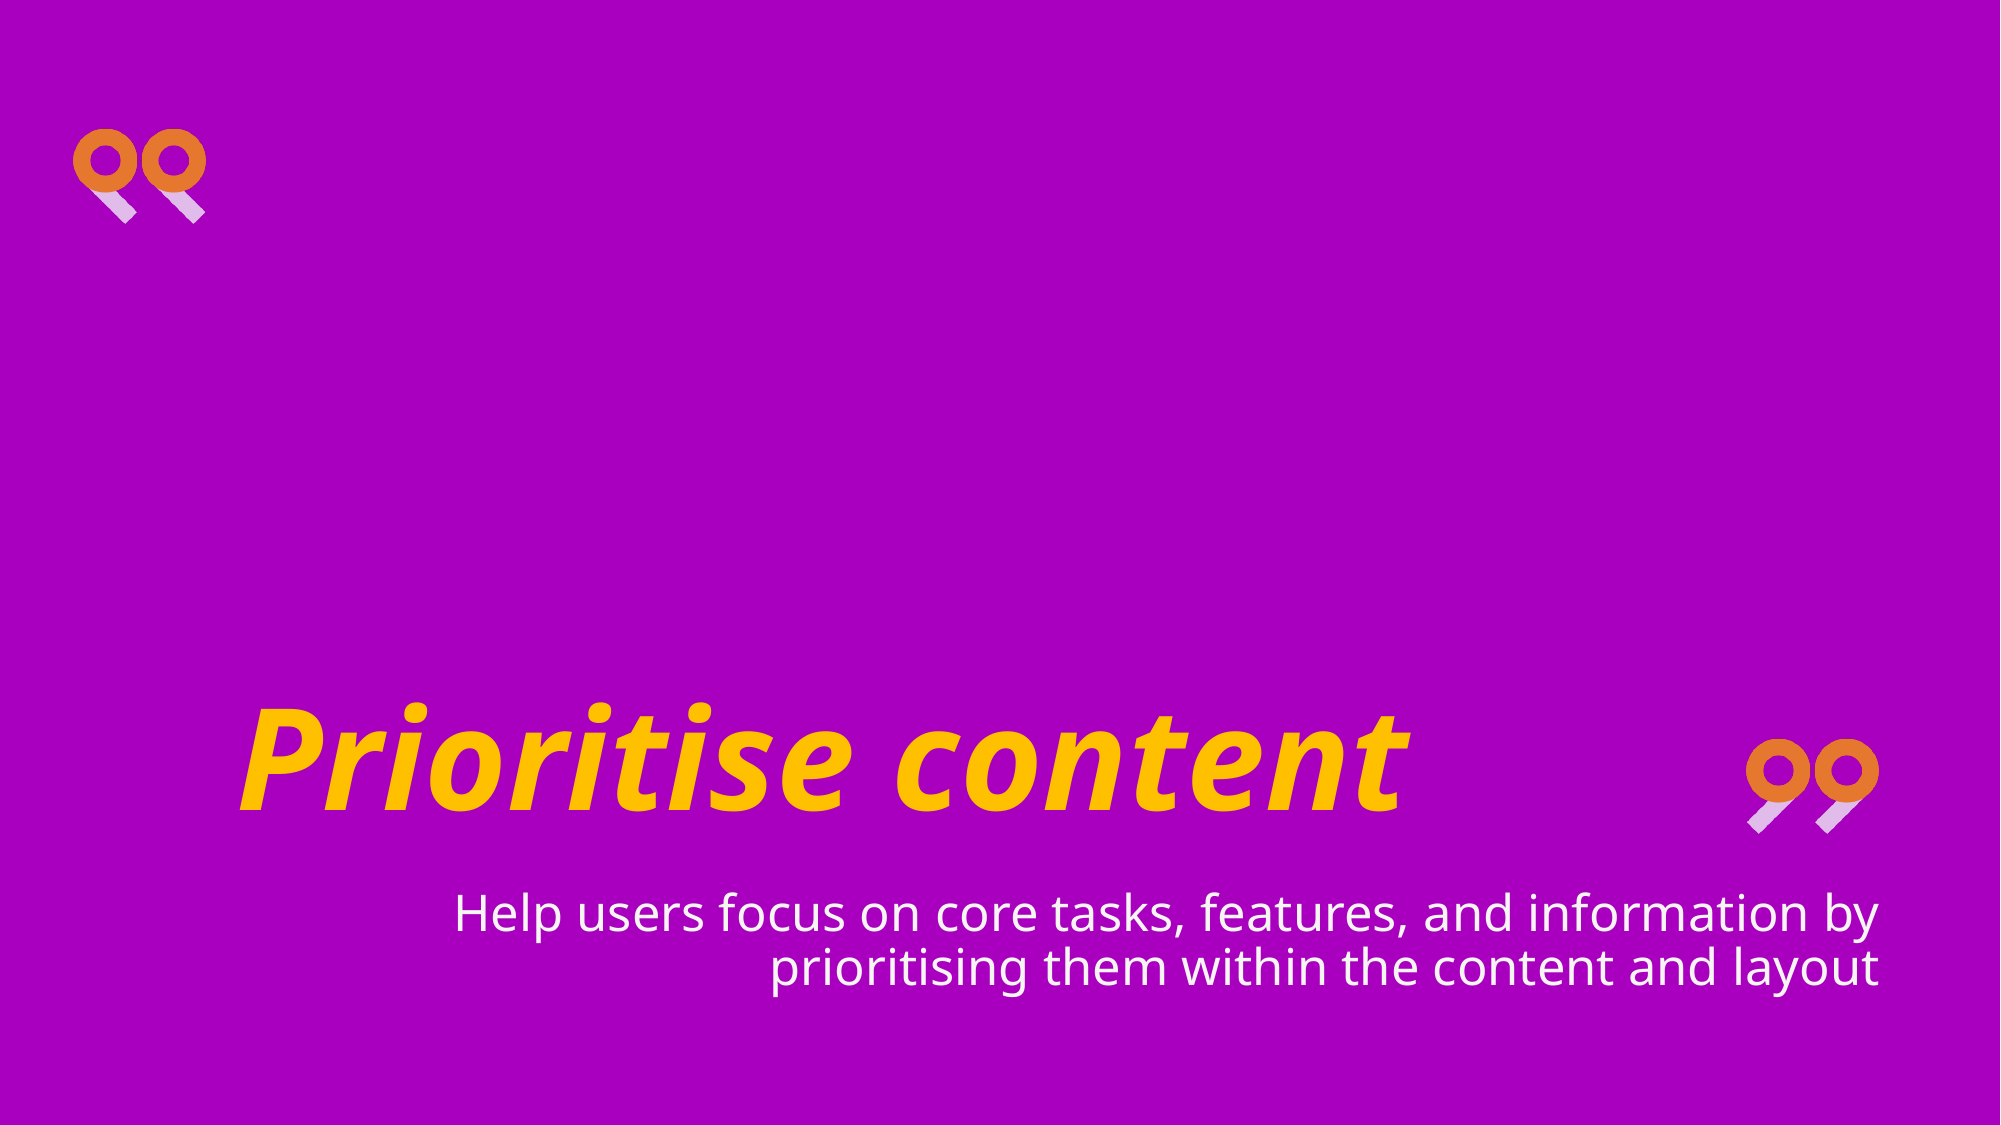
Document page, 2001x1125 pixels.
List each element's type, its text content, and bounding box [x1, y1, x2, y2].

list Help users focus on core tasks, features, and information by prioritising them within the content and layout [236, 887, 1882, 999]
picture [67, 125, 209, 232]
title Prioritise content [236, 126, 1714, 842]
picture [1740, 735, 1882, 842]
